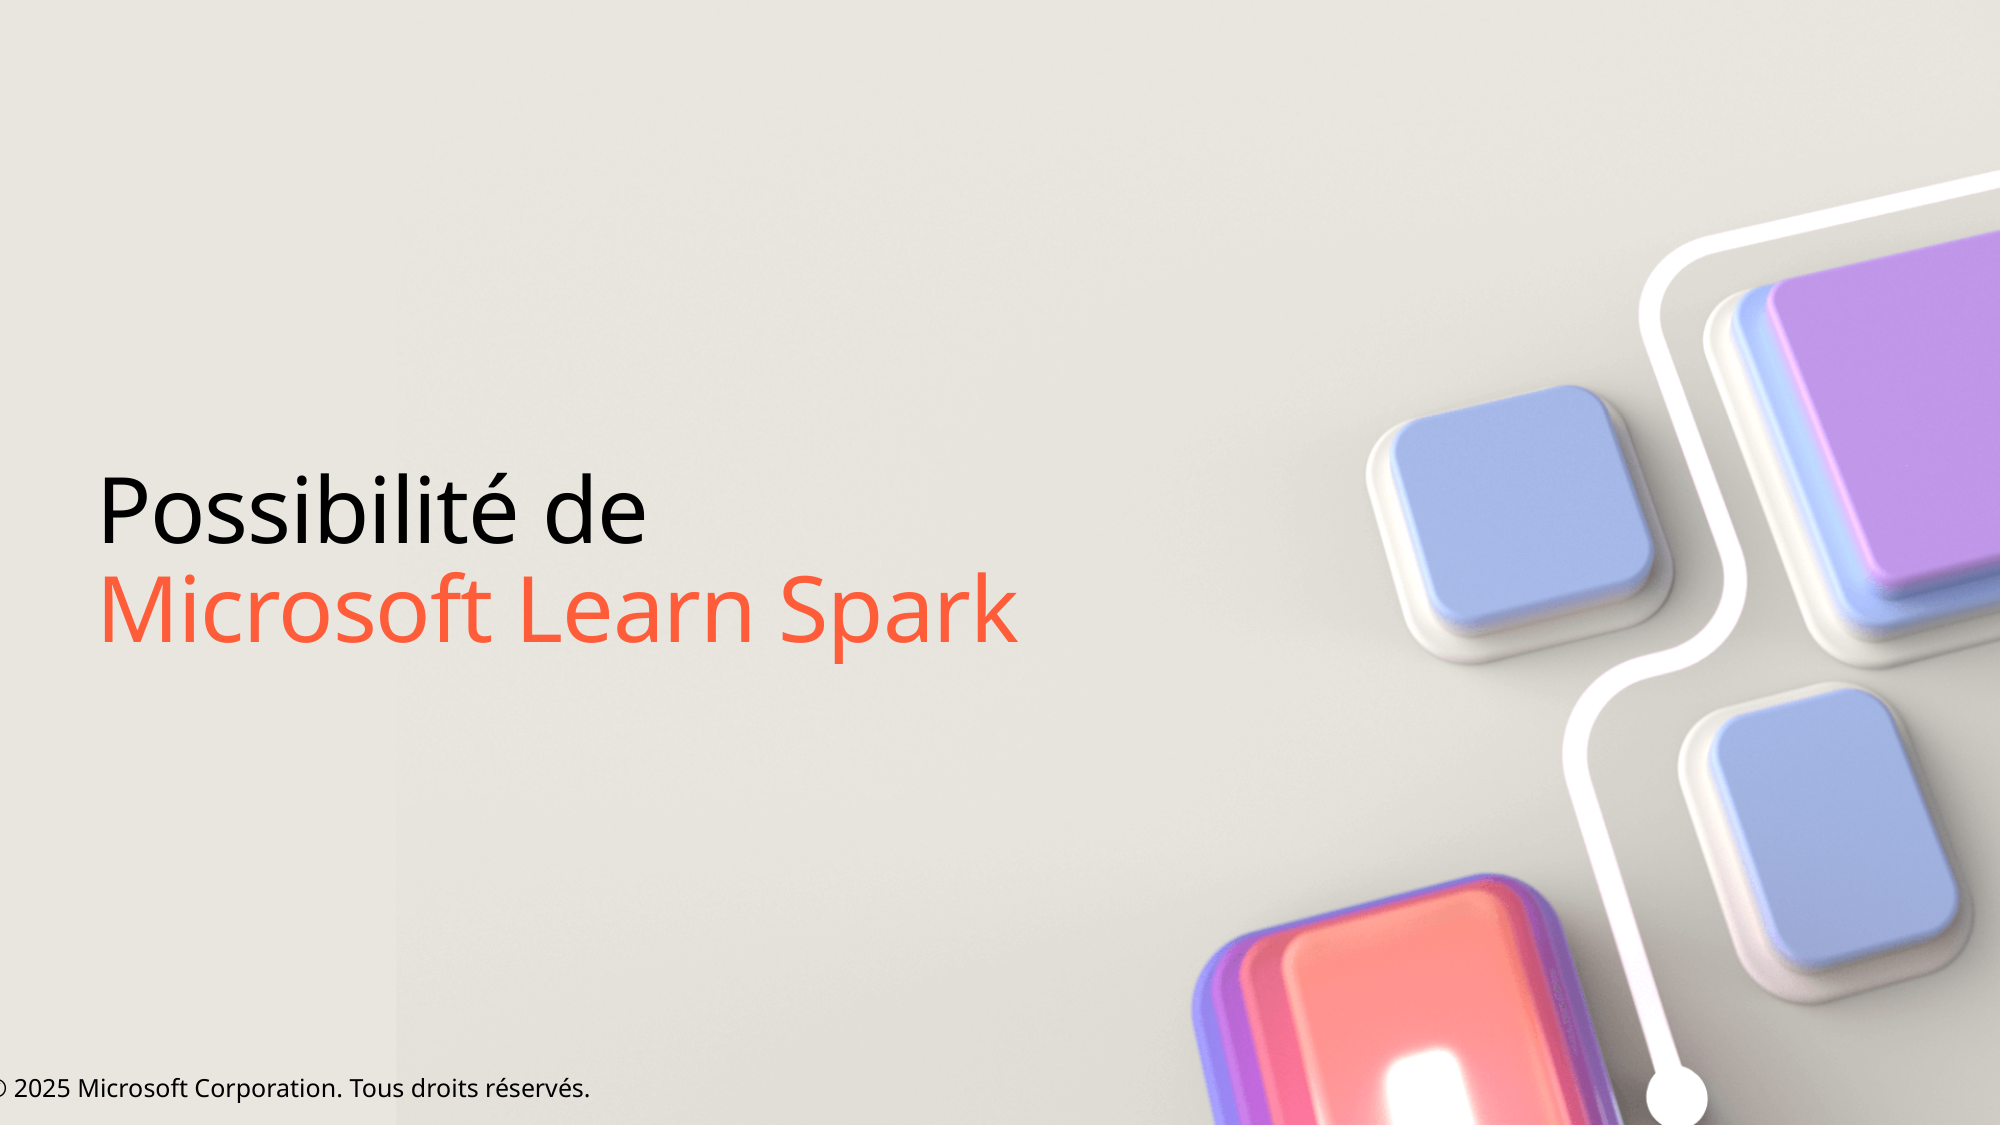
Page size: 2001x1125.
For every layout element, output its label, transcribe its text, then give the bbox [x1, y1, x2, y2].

title Possibilité de Microsoft Learn Spark [96, 464, 1074, 663]
text_box © 2025 Microsoft Corporation. Tous droits réservés. [0, 1072, 592, 1103]
picture [396, 0, 2000, 1125]
